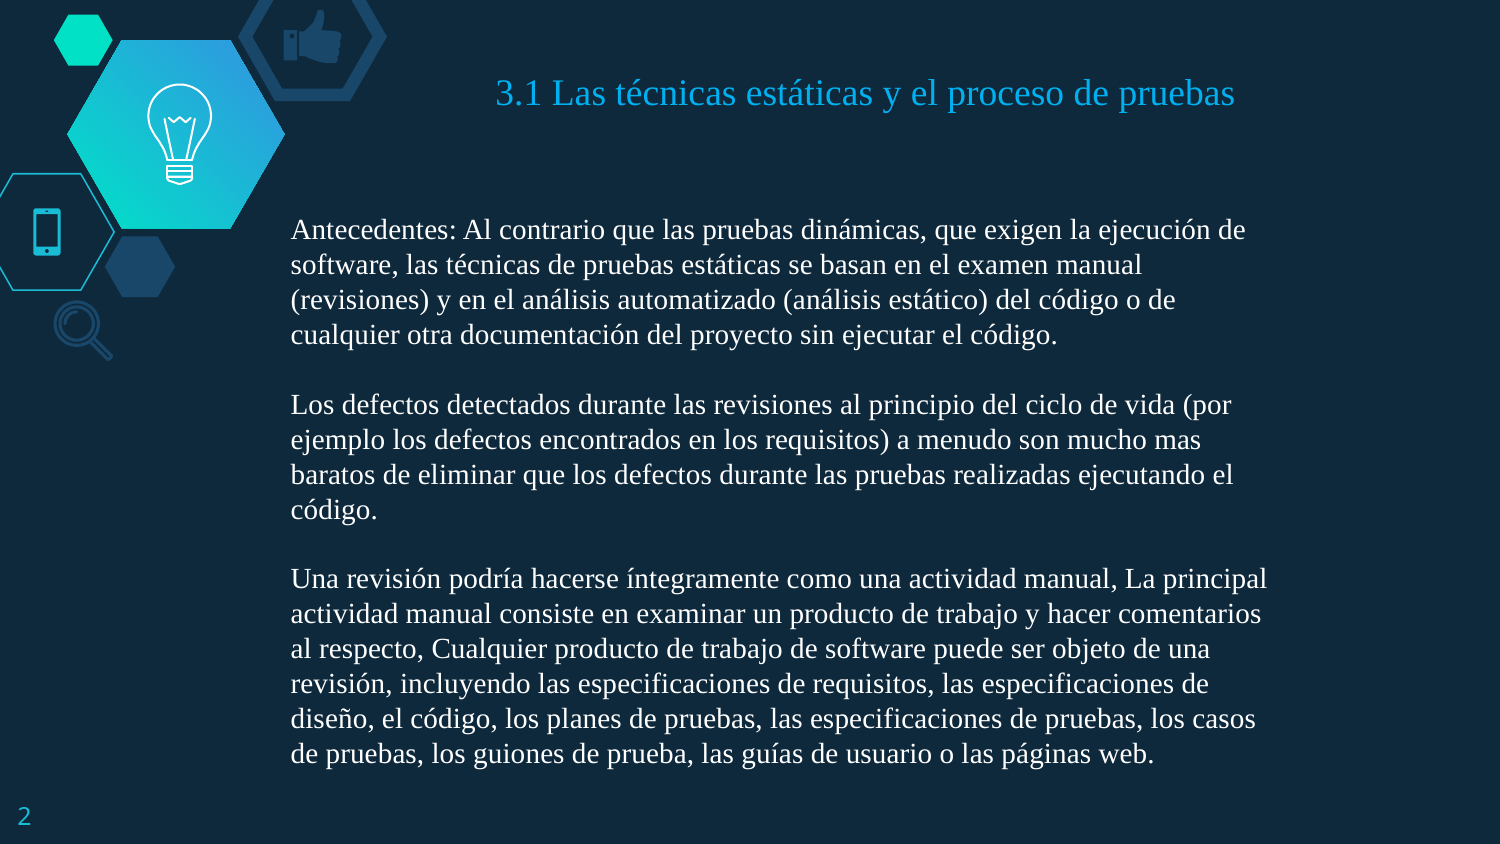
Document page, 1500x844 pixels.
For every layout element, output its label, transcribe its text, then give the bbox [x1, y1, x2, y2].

text_box 3.1 Las técnicas estáticas y el proceso de pruebas [359, 60, 1373, 120]
text_box Antecedentes: Al contrario que las pruebas dinámicas, que exigen la ejecución de software, las técnicas de pruebas estáticas se basan en el examen manual (revisiones) y en el análisis automatizado (análisis estático) del código o de cualquier otra documentación del proyecto sin ejecutar el código. Los defectos detectados durante las revisiones al principio del ciclo de vida (por ejemplo los defectos encontrados en los requisitos) a menudo son mucho mas baratos de eliminar que los defectos durante las pruebas realizadas ejecutando el código. Una revisión podría hacerse íntegramente como una actividad manual, La principal actividad manual consiste en examinar un producto de trabajo y hacer comentarios al respecto, Cualquier producto de trabajo de software puede ser objeto de una revisión, incluyendo las especificaciones de requisitos, las especificaciones de diseño, el código, los planes de pruebas, las especificaciones de pruebas, los casos de pruebas, los guiones de prueba, las guías de usuario o las páginas web. [275, 202, 1300, 777]
slide_number 2 [2, 785, 93, 844]
